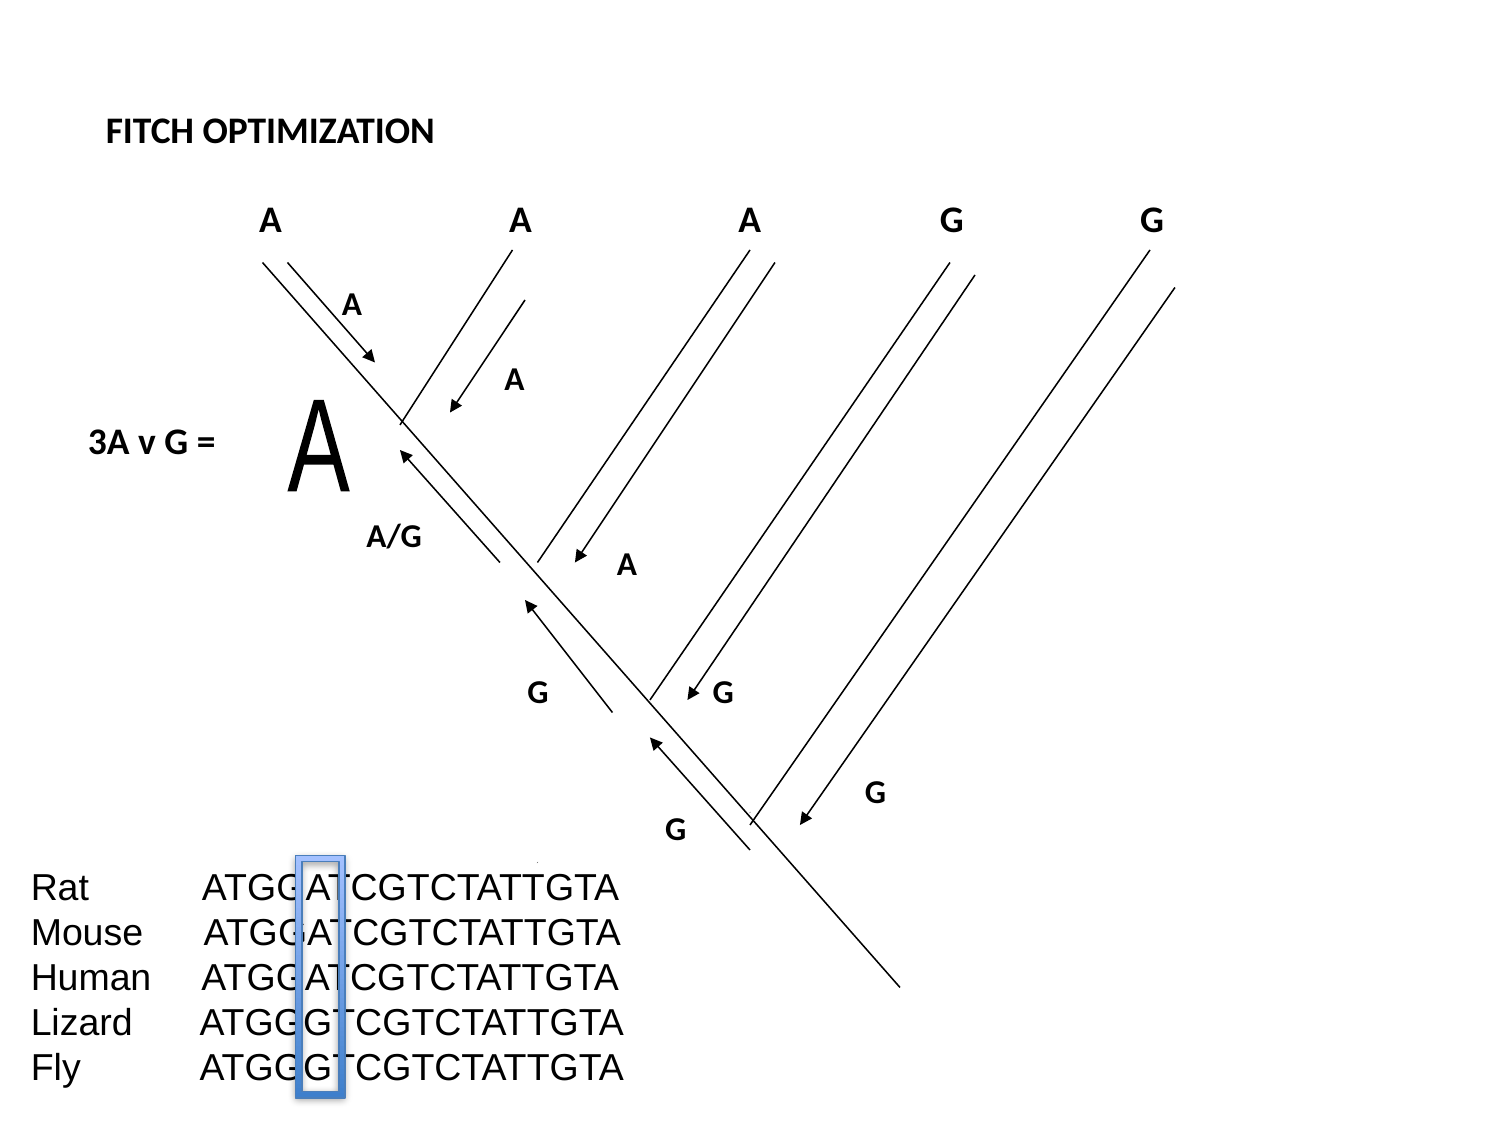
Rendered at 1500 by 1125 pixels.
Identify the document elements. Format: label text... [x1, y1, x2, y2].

text_box A [494, 187, 547, 248]
text_box A [244, 187, 297, 248]
text_box G [650, 799, 702, 855]
text_box [574, 262, 776, 563]
text_box [525, 600, 613, 713]
text_box A [489, 349, 540, 405]
text_box [346, 330, 376, 363]
text_box [649, 737, 751, 851]
text_box Rat ATGGATCGTCTATTGTA Mouse ATGGATCGTCTATTGTA Human ATGGATCGTCTATTGTA Lizard ATGGGTCGTCTATTGTA Fly ATGGGTCGTCTATTGTA [347, 855, 775, 1096]
text_box G [512, 662, 564, 718]
text_box [450, 353, 489, 413]
text_box [399, 450, 501, 563]
text_box G [850, 762, 902, 818]
text_box Rat ATGGATCGTCTATTGTA Mouse ATGGATCGTCTATTGTA Human ATGGATCGTCTATTGTA Lizard ATGGGTCGTCTATTGTA Fly ATGGGTCGTCTATTGTA [307, 870, 333, 1088]
text_box [799, 287, 1176, 826]
text_box A/G [351, 507, 438, 562]
text_box A [602, 534, 653, 590]
text_box 3A v G = [73, 409, 231, 470]
text_box [295, 855, 346, 1099]
text_box G [925, 187, 979, 248]
text_box A [723, 187, 777, 248]
text_box G [697, 662, 749, 718]
text_box FITCH OPTIMIZATION [91, 98, 788, 159]
text_box A [327, 274, 378, 330]
text_box [687, 685, 697, 700]
text_box G [1125, 187, 1179, 248]
text_box Rat ATGGATCGTCTATTGTA Mouse ATGGATCGTCTATTGTA Human ATGGATCGTCTATTGTA Lizard ATGGGTCGTCTATTGTA Fly ATGGGTCGTCTATTGTA [16, 855, 293, 1096]
